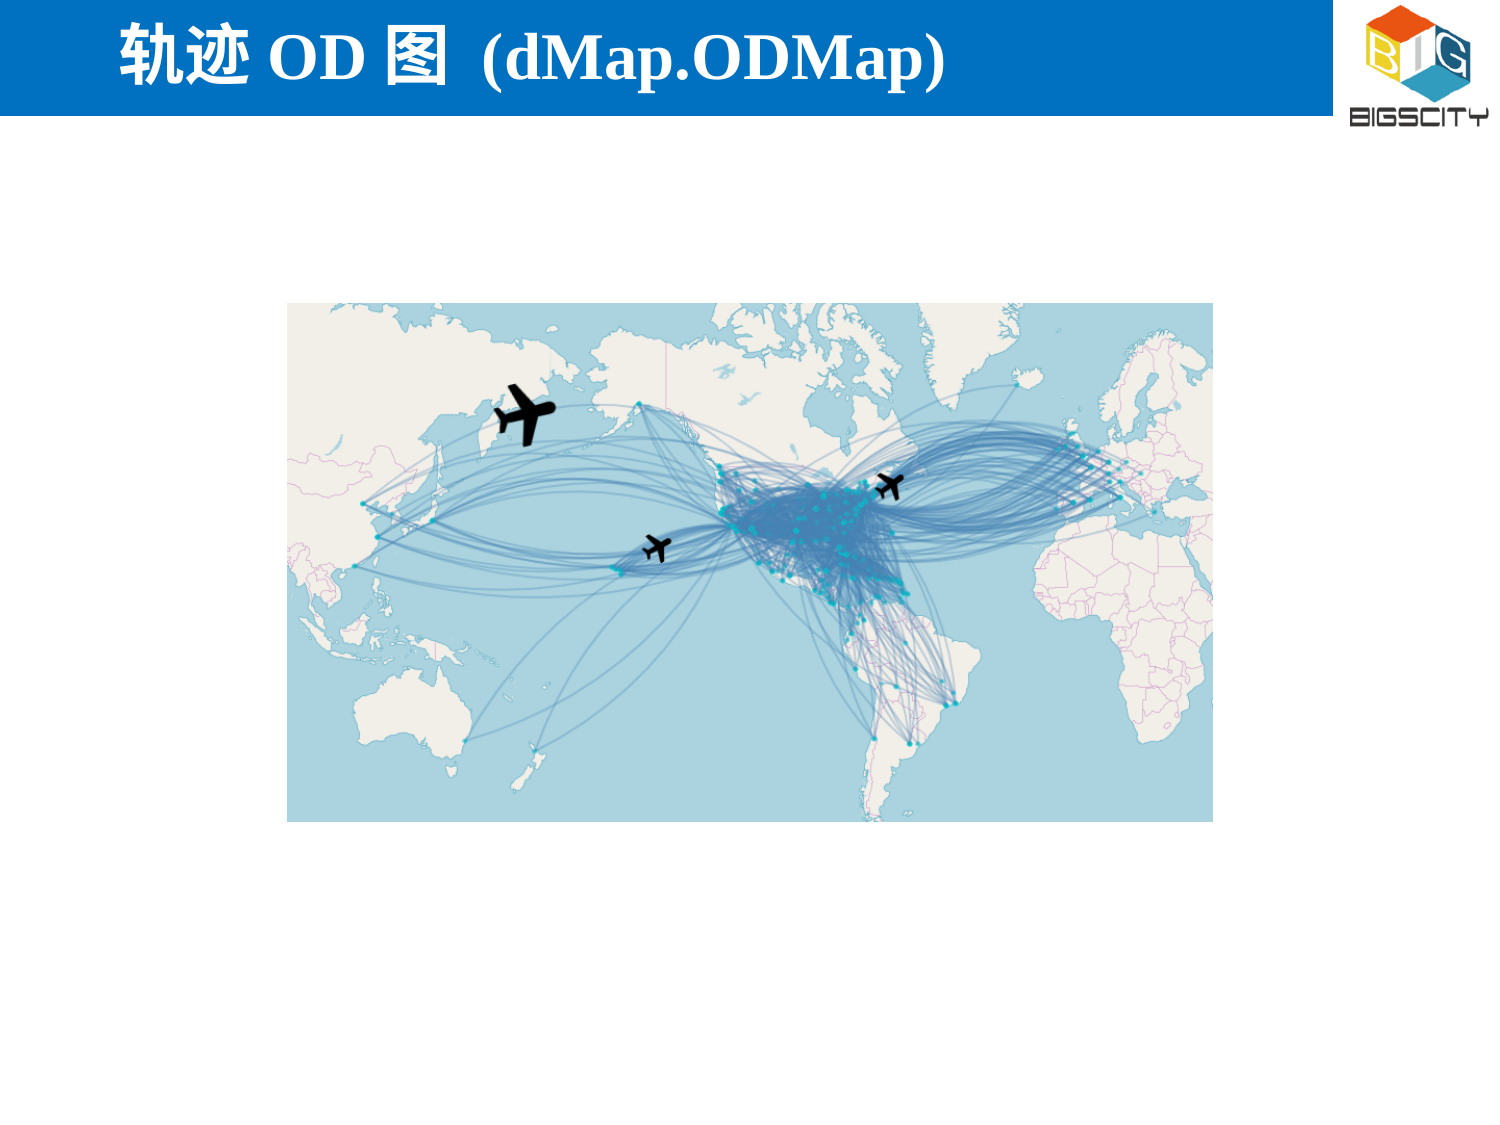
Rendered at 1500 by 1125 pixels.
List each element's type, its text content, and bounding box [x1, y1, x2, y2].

picture [287, 303, 1213, 822]
picture [1350, 5, 1490, 127]
title 轨迹OD图 (dMap.ODMap) [103, 0, 1294, 116]
